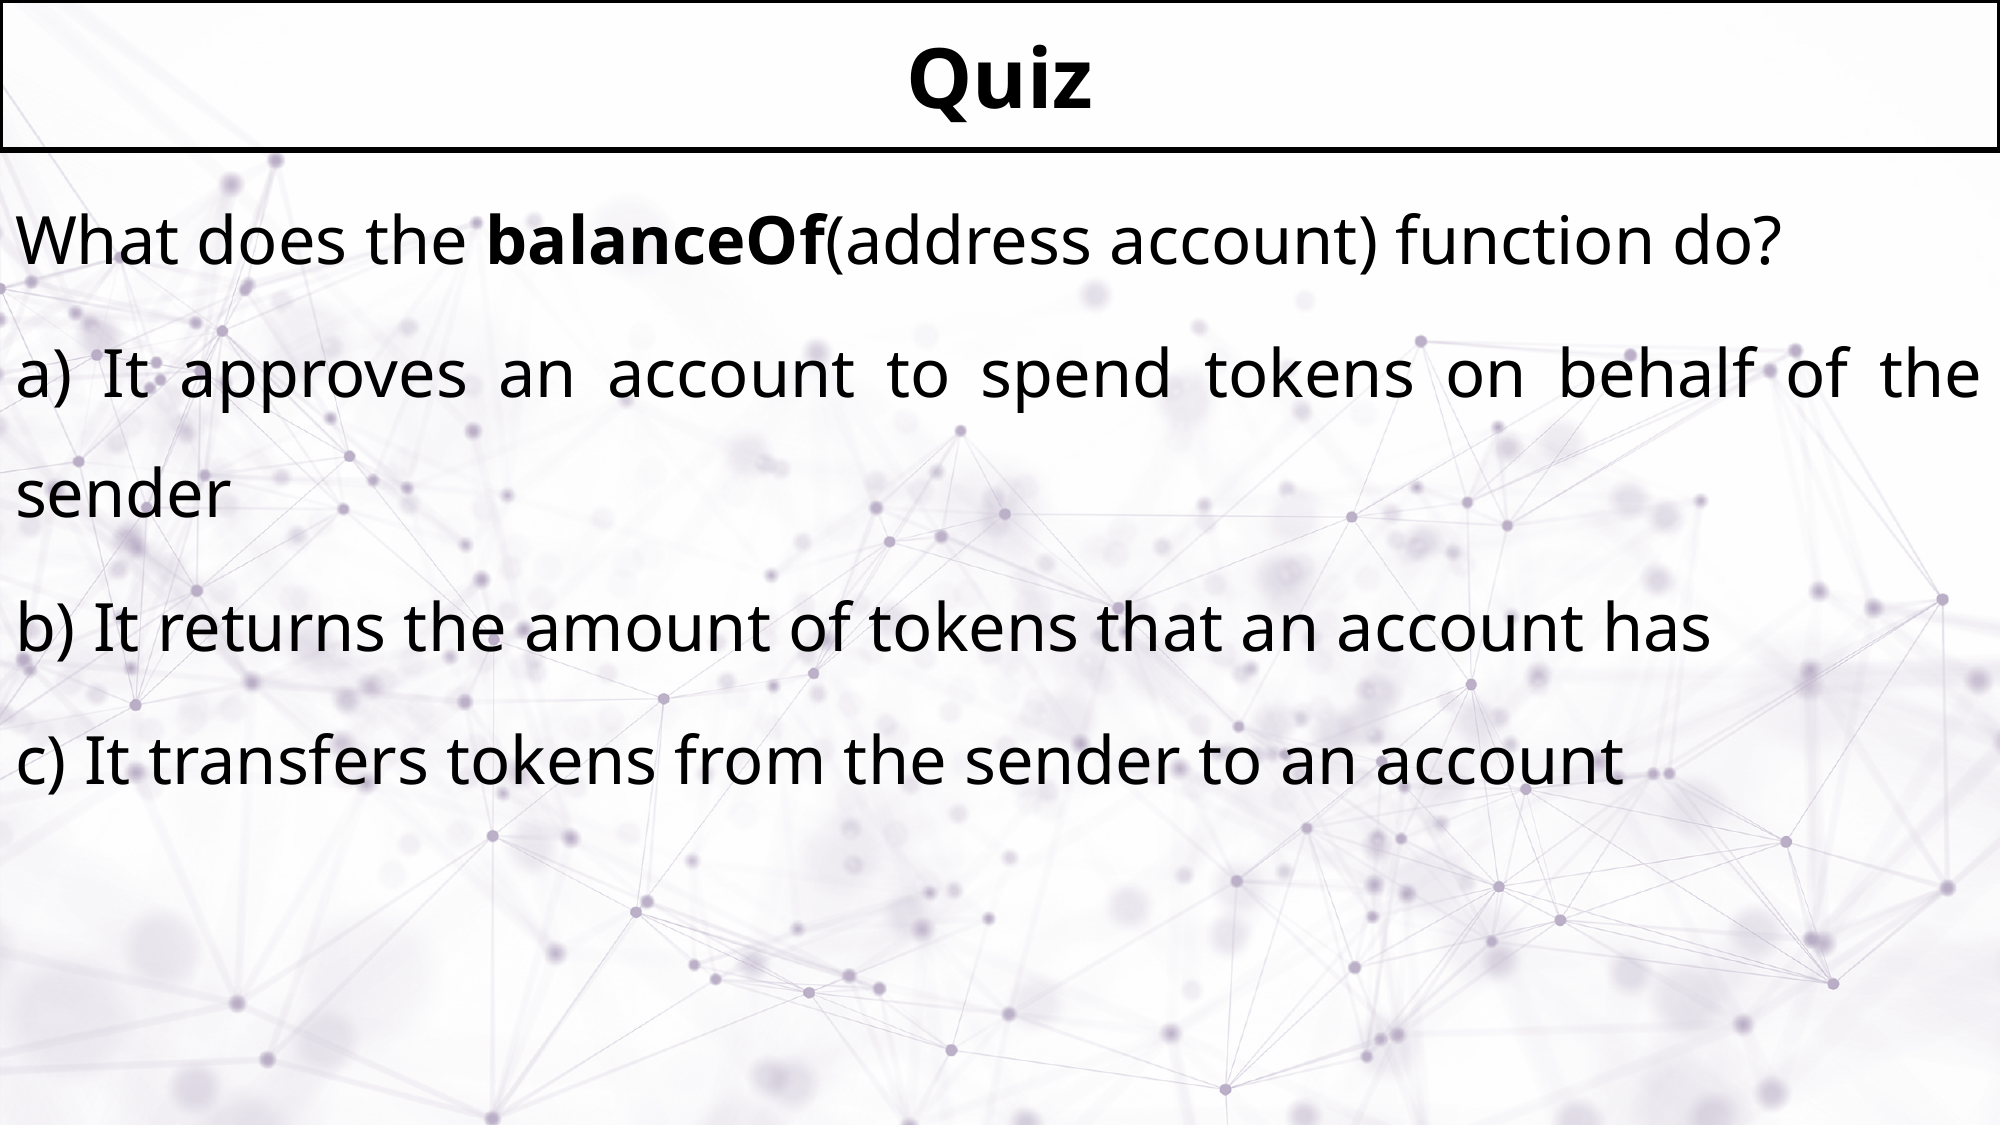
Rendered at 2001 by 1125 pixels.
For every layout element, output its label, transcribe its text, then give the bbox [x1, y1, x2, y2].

title Quiz [0, 0, 2000, 150]
list What does the balanceOf(address account) function do? a) It approves an account to spend tokens on behalf of the sender b) It returns the amount of tokens that an account has c) It transfers tokens from the sender to an account [0, 150, 2000, 1125]
